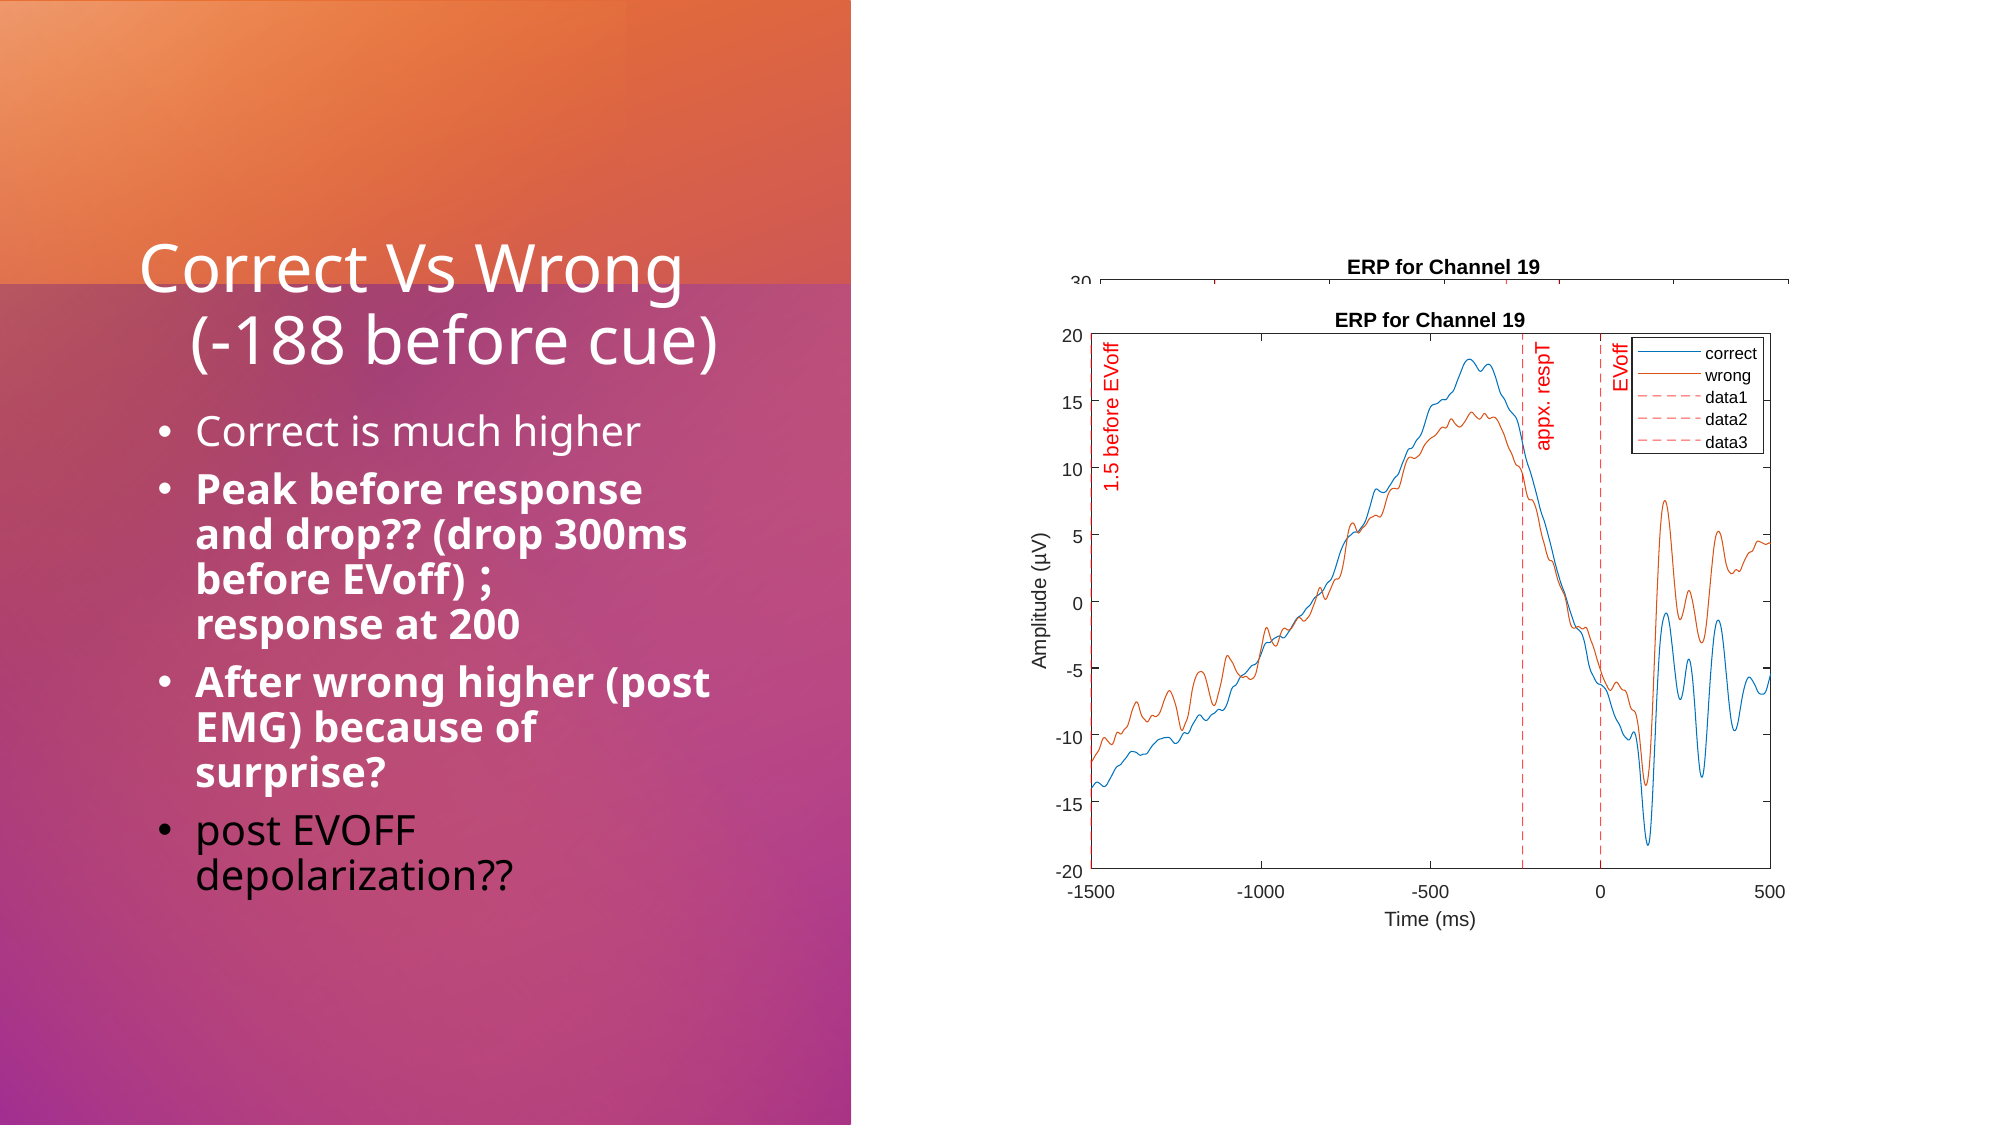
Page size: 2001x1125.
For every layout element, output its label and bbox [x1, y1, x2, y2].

text_box [0, 0, 853, 1125]
picture [977, 229, 1873, 941]
